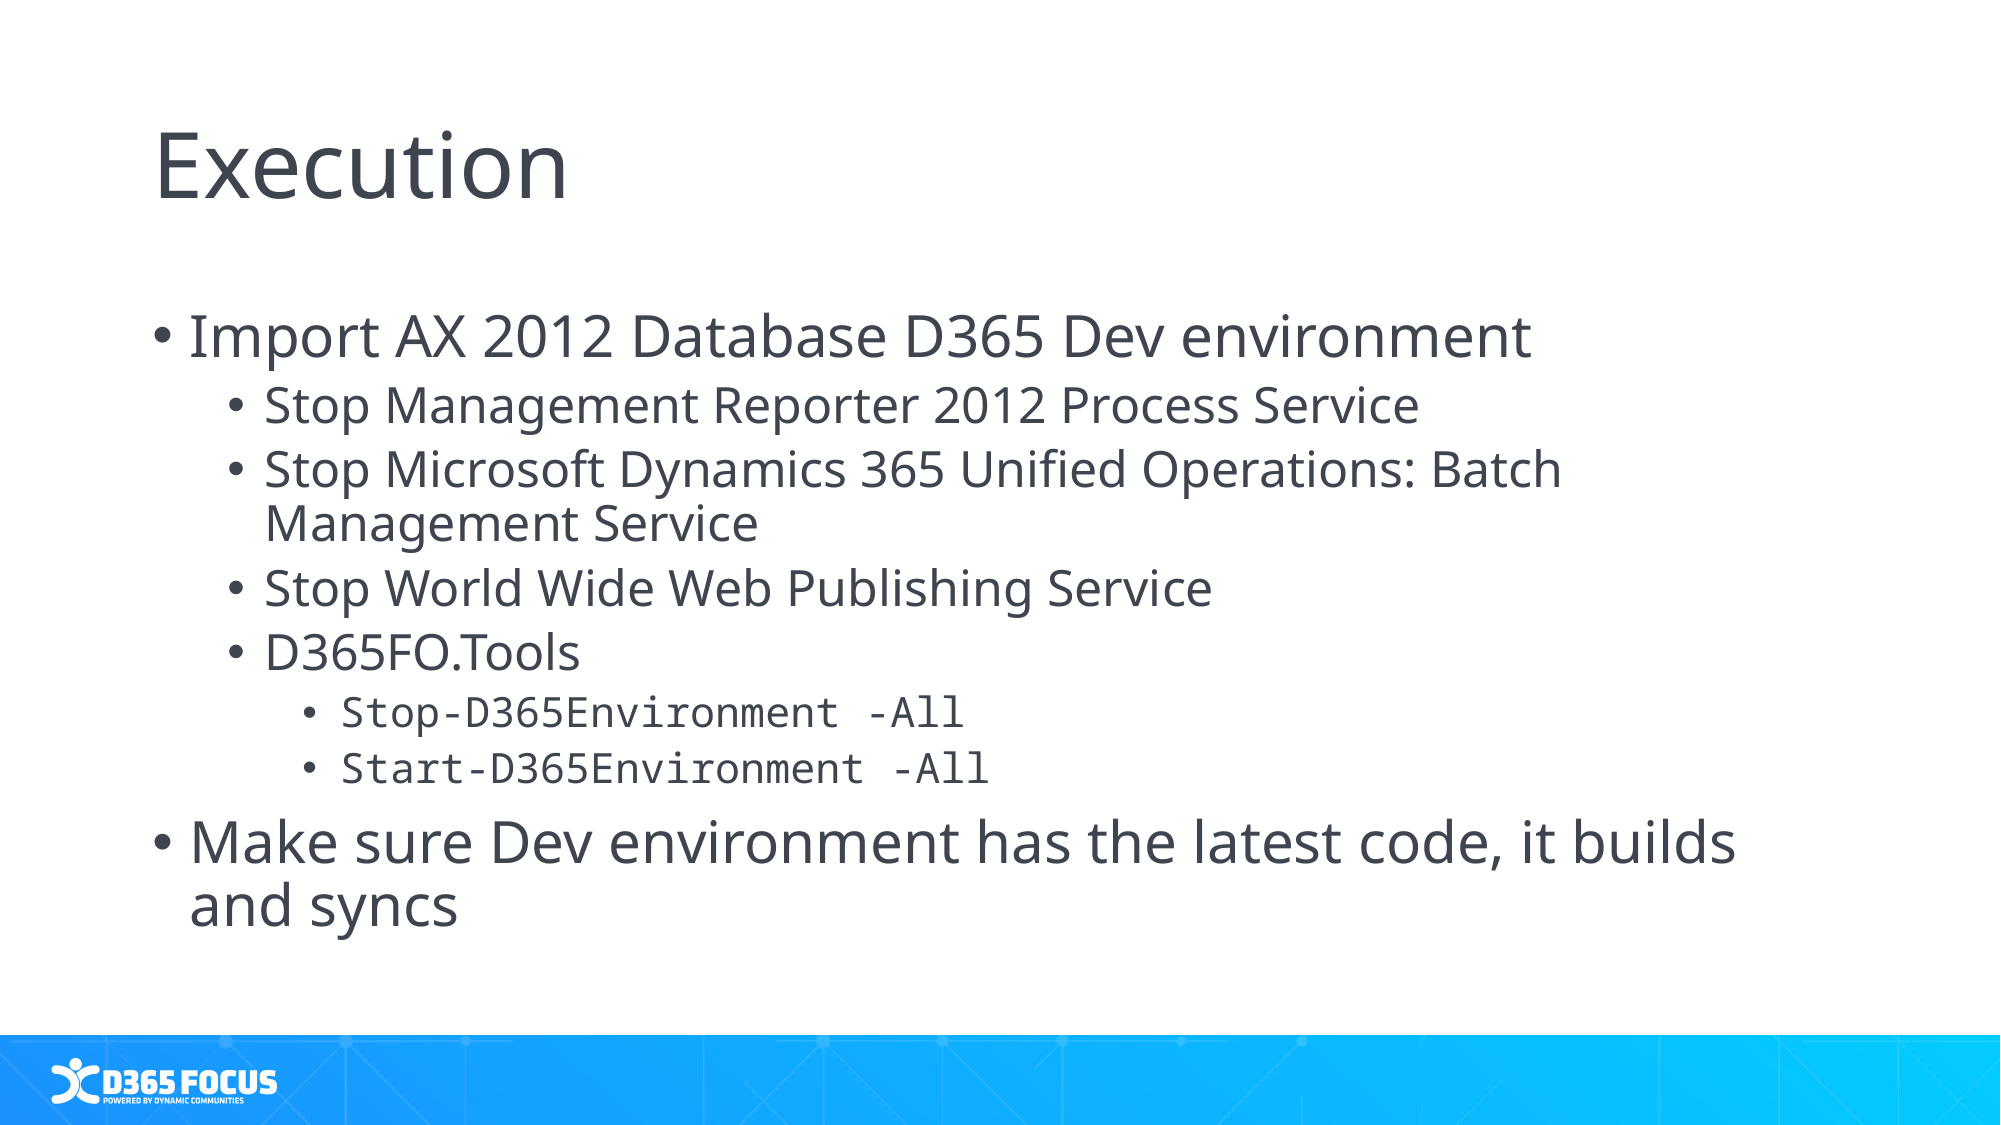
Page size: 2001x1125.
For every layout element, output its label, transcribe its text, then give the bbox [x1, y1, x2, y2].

title Execution [137, 59, 1863, 278]
list Import AX 2012 Database D365 Dev environment Stop Management Reporter 2012 Process Service Stop Microsoft Dynamics 365 Unified Operations: Batch Management Service Stop World Wide Web Publishing Service D365FO.Tools Stop-D365Environment -All Start-D365Environment -All Make sure Dev environment has the latest code, it builds and syncs [137, 299, 1863, 1014]
picture [937, 1035, 948, 1125]
picture [1057, 1035, 1067, 1125]
picture [1177, 1037, 1186, 1046]
picture [1297, 1037, 1306, 1046]
picture [0, 1035, 934, 1125]
